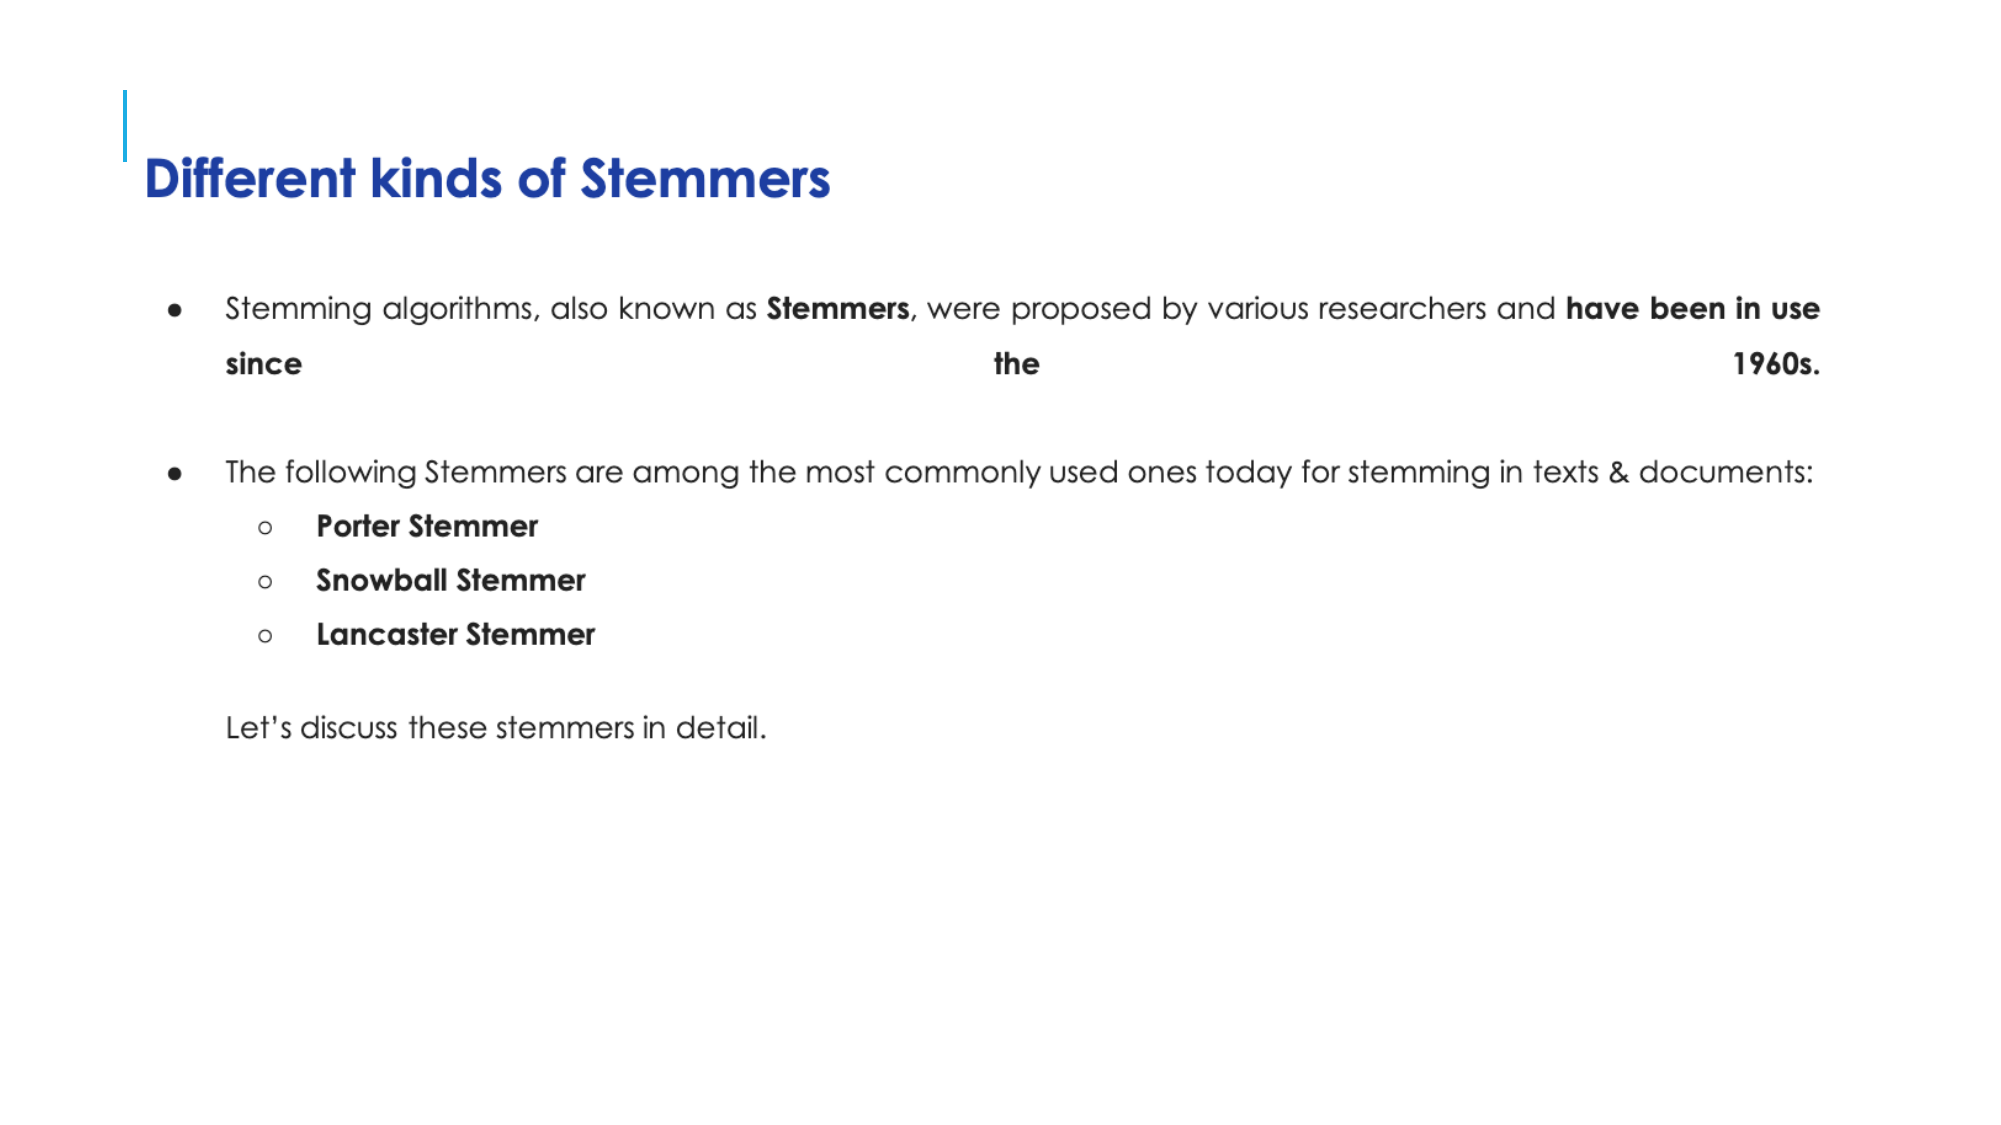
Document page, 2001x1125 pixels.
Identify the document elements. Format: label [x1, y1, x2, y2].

picture [129, 105, 1871, 1020]
